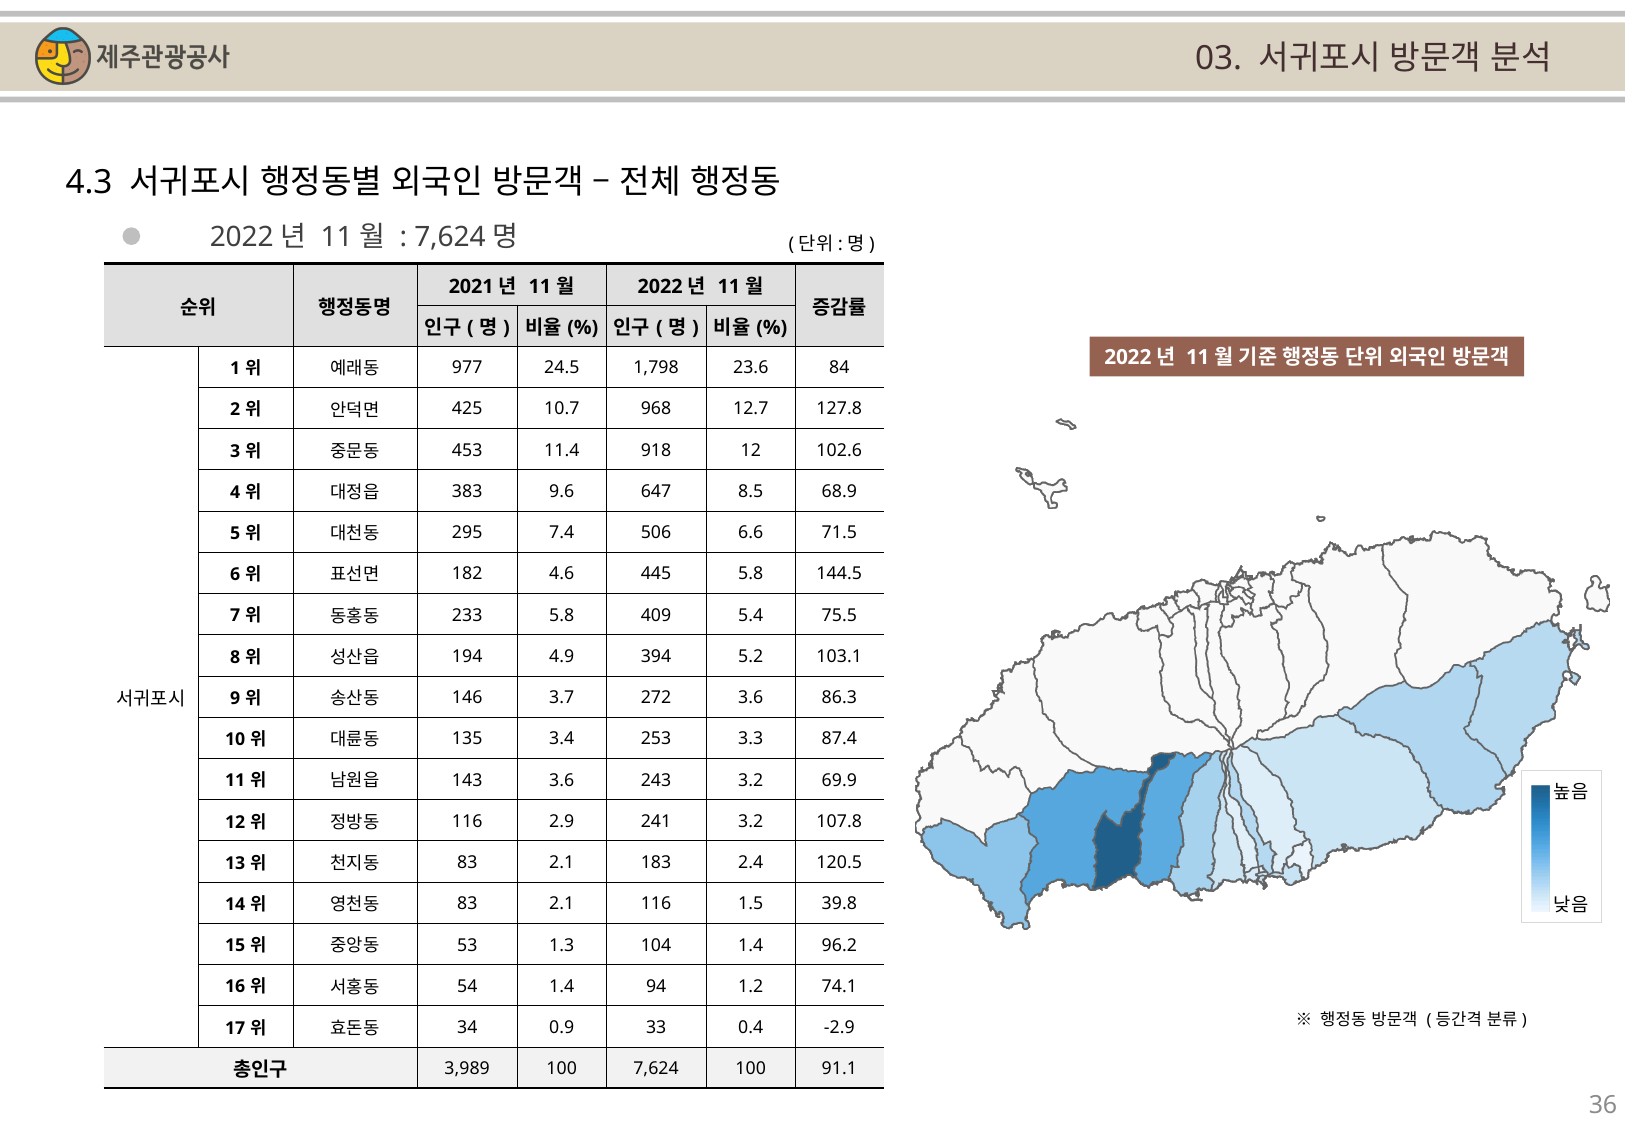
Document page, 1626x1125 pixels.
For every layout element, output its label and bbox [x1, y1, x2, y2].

table_cell [199, 635, 293, 676]
table_cell [418, 841, 517, 882]
table_cell [607, 883, 706, 923]
table_cell [707, 388, 795, 428]
table_cell [518, 347, 606, 387]
table_cell [707, 883, 795, 923]
table_cell [418, 429, 517, 469]
table_header [104, 265, 293, 346]
table_cell [707, 470, 795, 511]
table_cell [418, 1006, 517, 1047]
table_cell [104, 1048, 417, 1087]
table_cell [796, 635, 884, 676]
table_cell [294, 594, 417, 634]
table_cell [418, 635, 517, 676]
table_cell [518, 965, 606, 1005]
table_cell [796, 512, 884, 552]
table_cell [707, 512, 795, 552]
text_box [50, 152, 1144, 208]
table_cell [199, 470, 293, 511]
table_cell [418, 553, 517, 593]
table_cell [518, 924, 606, 964]
table_header [418, 265, 606, 305]
table_cell [518, 635, 606, 676]
text_box [121, 226, 141, 246]
table_cell [518, 553, 606, 593]
table_cell [418, 965, 517, 1005]
table_cell [104, 347, 198, 1047]
table_cell [418, 759, 517, 799]
text_box [1042, 28, 1595, 84]
table_cell [199, 759, 293, 799]
table_cell [796, 800, 884, 840]
table_cell [294, 718, 417, 758]
picture [915, 236, 1610, 1112]
table_cell [707, 1048, 795, 1087]
table_cell [518, 677, 606, 717]
text_box [194, 210, 534, 260]
table_cell [518, 429, 606, 469]
table_cell [199, 553, 293, 593]
table_cell [518, 388, 606, 428]
table_cell [518, 1006, 606, 1047]
table_cell [707, 759, 795, 799]
table_cell [518, 800, 606, 840]
table_cell [518, 718, 606, 758]
table_cell [518, 759, 606, 799]
table_cell [707, 553, 795, 593]
table_cell [294, 553, 417, 593]
table_cell [607, 553, 706, 593]
table_cell [518, 841, 606, 882]
table_cell [518, 1048, 606, 1087]
table_cell [294, 800, 417, 840]
table_cell [707, 429, 795, 469]
table_cell [518, 594, 606, 634]
table_cell [199, 677, 293, 717]
table_cell [199, 388, 293, 428]
table_cell [707, 718, 795, 758]
table_cell [607, 718, 706, 758]
table_cell [418, 677, 517, 717]
text_box [1521, 770, 1618, 925]
table_cell [199, 594, 293, 634]
table_cell [294, 635, 417, 676]
table_cell [607, 594, 706, 634]
table_cell [199, 718, 293, 758]
table_cell [796, 1006, 884, 1047]
table_cell [294, 429, 417, 469]
table_cell [707, 800, 795, 840]
table_cell [294, 388, 417, 428]
table_cell [418, 512, 517, 552]
table_header [294, 265, 417, 346]
table_cell [518, 883, 606, 923]
table_cell [796, 1048, 884, 1087]
table_cell [707, 347, 795, 387]
table_cell [418, 1048, 517, 1087]
table_cell [607, 512, 706, 552]
table_cell [418, 883, 517, 923]
table_cell [707, 594, 795, 634]
table_cell [418, 594, 517, 634]
table_cell [796, 965, 884, 1005]
table_cell [707, 1006, 795, 1047]
table_cell [199, 924, 293, 964]
table_cell [199, 429, 293, 469]
table_cell [796, 347, 884, 387]
table_cell [607, 306, 706, 346]
table_cell [607, 965, 706, 1005]
table_cell [294, 759, 417, 799]
table_cell [199, 883, 293, 923]
table_cell [796, 429, 884, 469]
table_cell [518, 512, 606, 552]
table_cell [294, 841, 417, 882]
table_cell [607, 347, 706, 387]
table_cell [199, 347, 293, 387]
table_cell [294, 347, 417, 387]
table_cell [707, 306, 795, 346]
table_cell [707, 635, 795, 676]
table_cell [199, 512, 293, 552]
table_cell [607, 635, 706, 676]
table_cell [607, 388, 706, 428]
table_cell [294, 677, 417, 717]
table_cell [294, 512, 417, 552]
table_cell [796, 883, 884, 923]
table_cell [796, 470, 884, 511]
table_cell [518, 306, 606, 346]
table_cell [607, 924, 706, 964]
table_cell [199, 1006, 293, 1047]
table_cell [294, 1006, 417, 1047]
table_cell [796, 553, 884, 593]
table_header [607, 265, 795, 305]
table_cell [418, 347, 517, 387]
text_box [773, 223, 890, 262]
table_cell [418, 306, 517, 346]
table_cell [607, 841, 706, 882]
table_cell [796, 718, 884, 758]
slide_number [1251, 1063, 1618, 1123]
table_cell [294, 965, 417, 1005]
table_cell [294, 470, 417, 511]
table_cell [418, 470, 517, 511]
table_cell [796, 388, 884, 428]
table_cell [707, 965, 795, 1005]
table_cell [707, 677, 795, 717]
table_cell [294, 883, 417, 923]
table_cell [607, 677, 706, 717]
table_cell [199, 800, 293, 840]
table_cell [607, 1006, 706, 1047]
table_cell [199, 965, 293, 1005]
table_cell [418, 800, 517, 840]
table_cell [796, 841, 884, 882]
table_cell [796, 594, 884, 634]
table_cell [707, 924, 795, 964]
table_cell [607, 800, 706, 840]
table_header [796, 265, 884, 346]
table_cell [796, 924, 884, 964]
table_cell [418, 718, 517, 758]
table_cell [199, 841, 293, 882]
table_cell [796, 677, 884, 717]
table_cell [418, 388, 517, 428]
table_cell [607, 470, 706, 511]
table_cell [607, 429, 706, 469]
table_cell [294, 924, 417, 964]
table_cell [607, 1048, 706, 1087]
picture [31, 26, 232, 87]
table_cell [518, 470, 606, 511]
table_cell [796, 759, 884, 799]
table_cell [418, 924, 517, 964]
table_cell [707, 841, 795, 882]
table_cell [607, 759, 706, 799]
